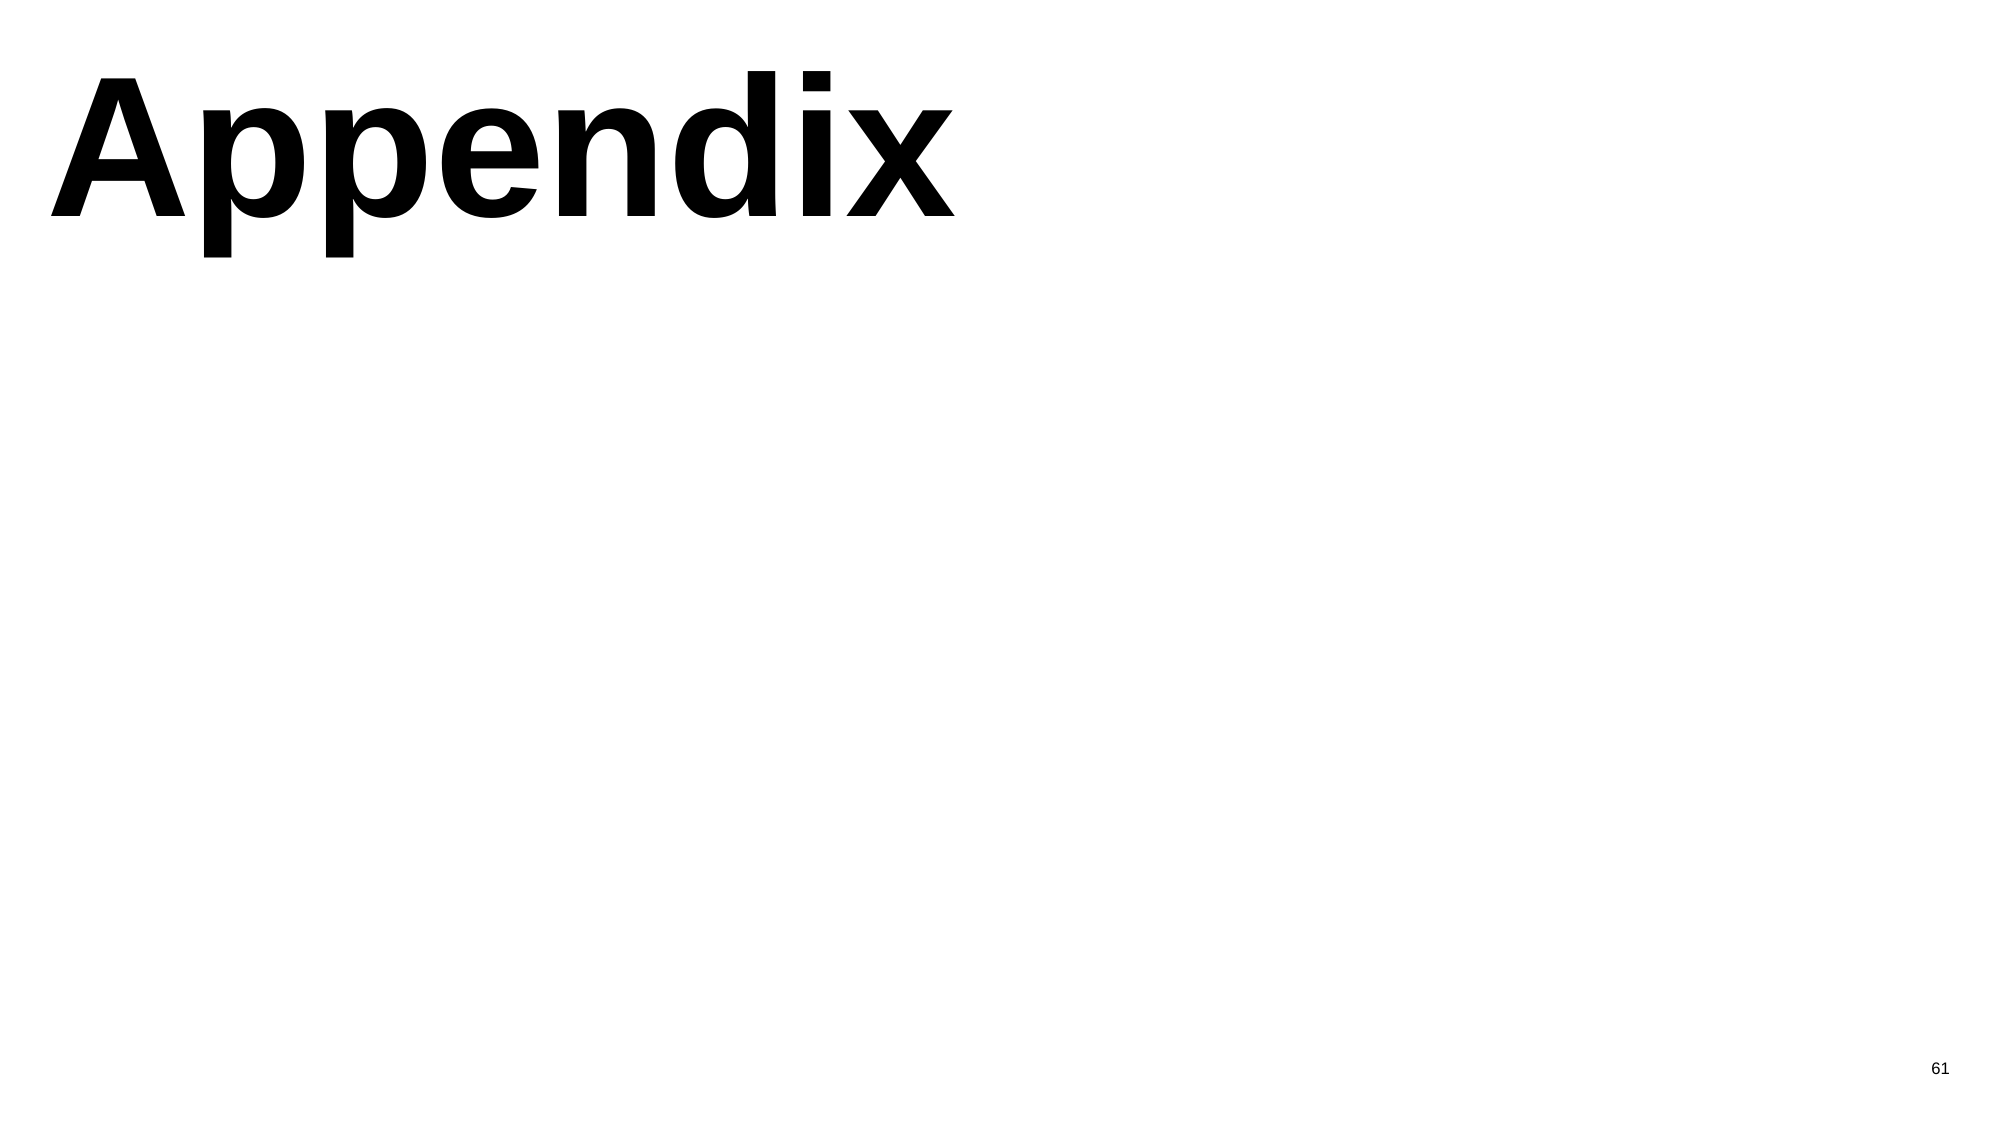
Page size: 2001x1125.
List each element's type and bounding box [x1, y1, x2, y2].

slide_number [1550, 1050, 1950, 1087]
title [46, 43, 1060, 984]
